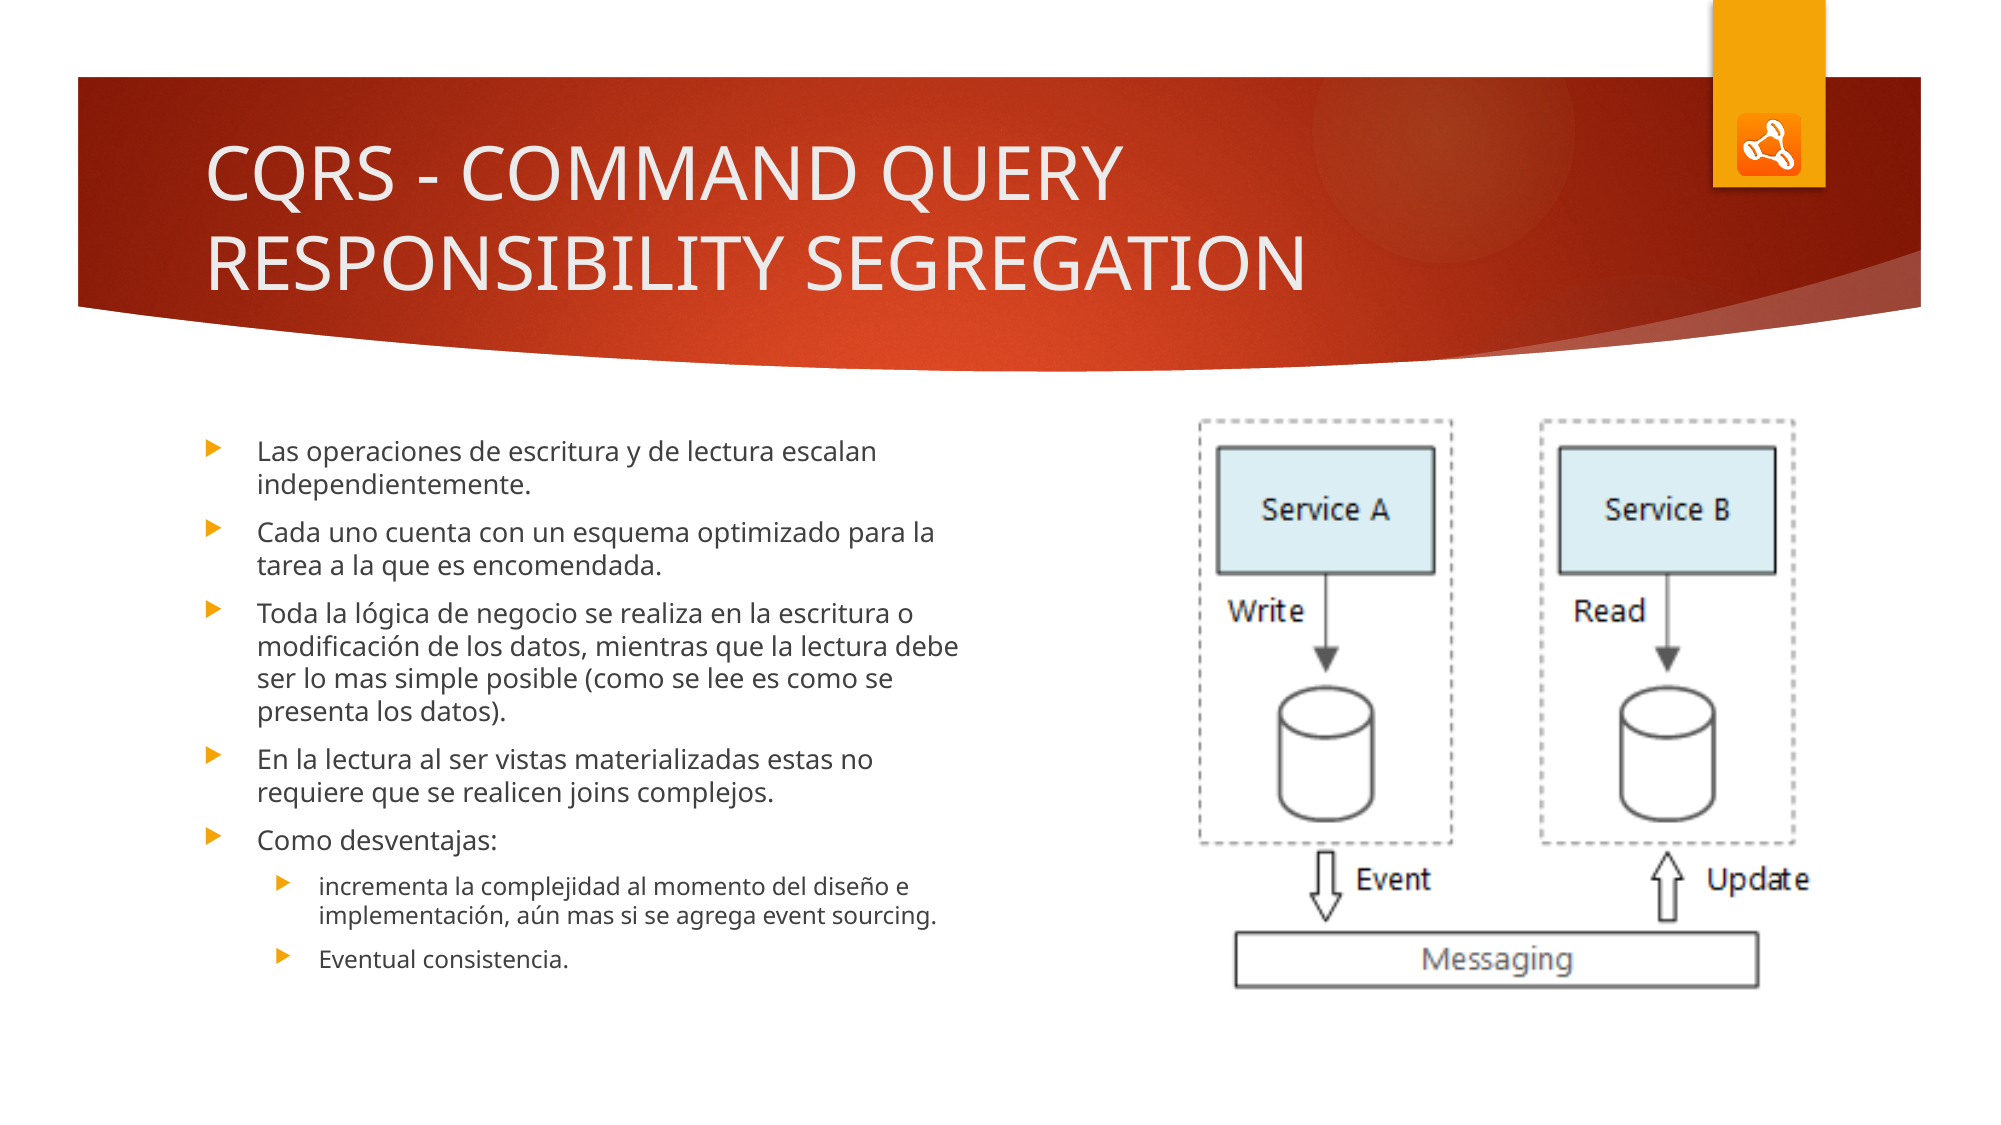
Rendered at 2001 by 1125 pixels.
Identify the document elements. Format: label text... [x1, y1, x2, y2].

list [1197, 417, 1829, 998]
title CQRS - COMMAND QUERY RESPONSIBILITY SEGREGATION [189, 155, 1627, 275]
picture [1737, 112, 1802, 177]
list Las operaciones de escritura y de lectura escalan independientemente. Cada uno cuenta con un esquema optimizado para la tarea a la que es encomendada. Toda la lógica de negocio se realiza en la escritura o modificación de los datos, mientras que la lectura debe ser lo mas simple posible (como se lee es como se presenta los datos). En la lectura al ser vistas materializadas estas no requiere que se realicen joins complejos. Como desventajas: incrementa la complejidad al momento del diseño e implementación, aún mas si se agrega event sourcing. Eventual consistencia. [188, 427, 981, 988]
